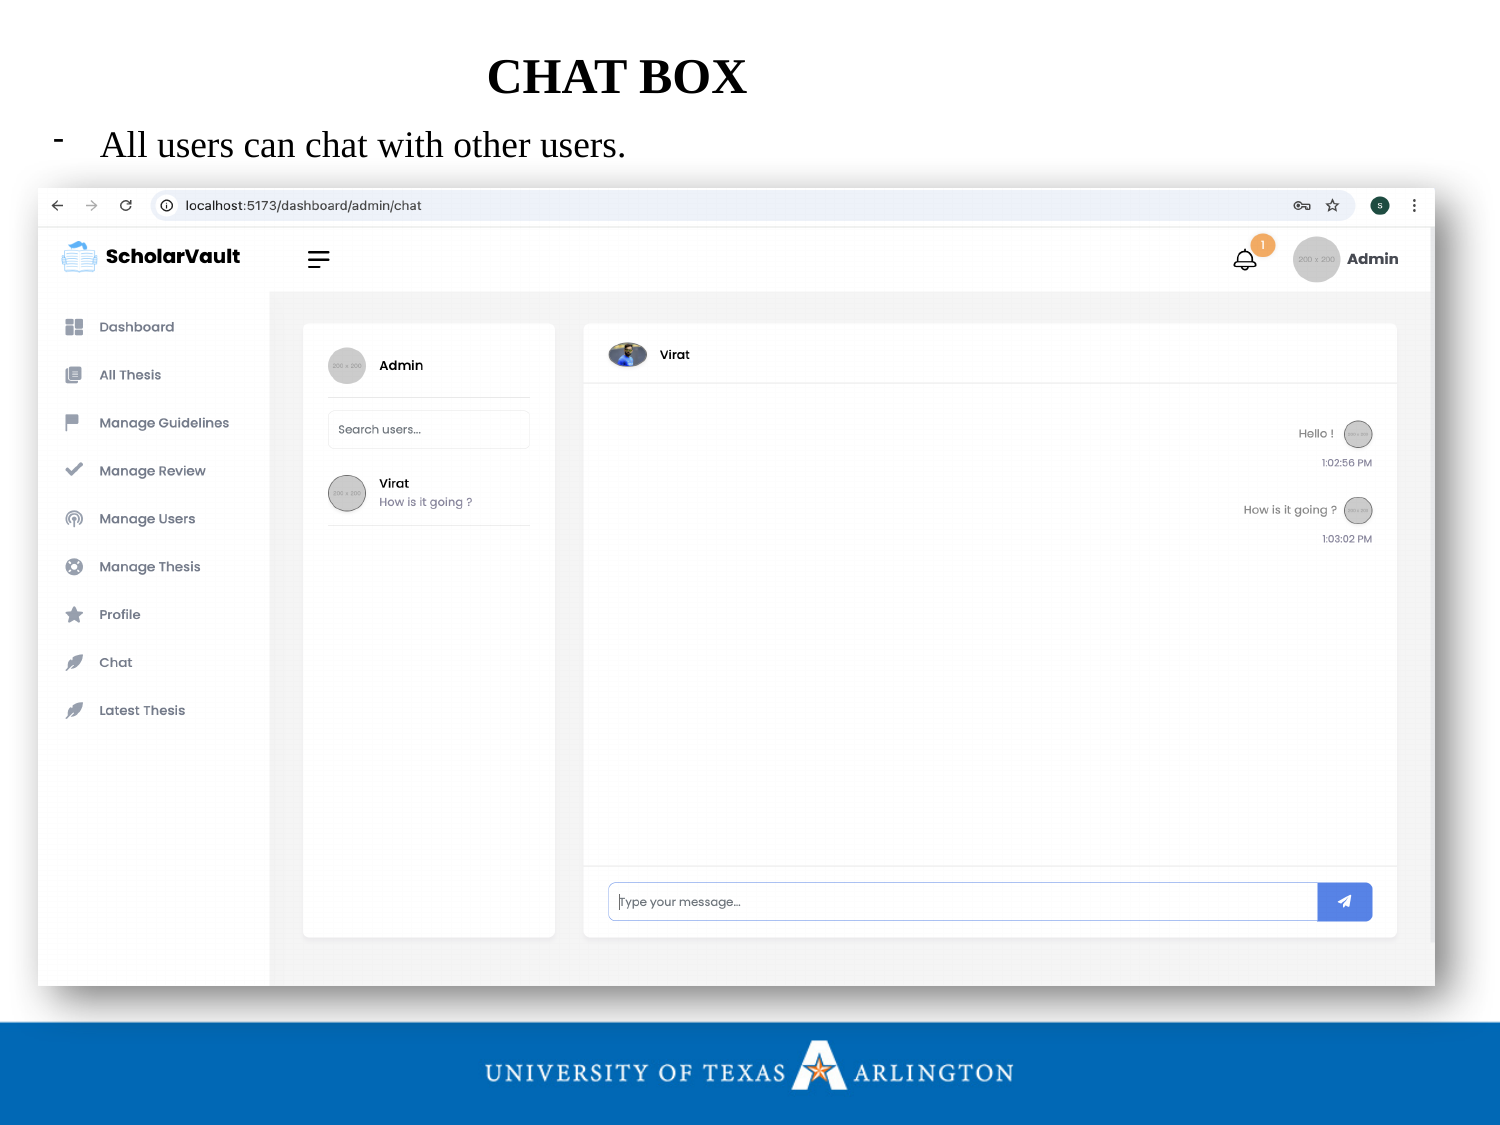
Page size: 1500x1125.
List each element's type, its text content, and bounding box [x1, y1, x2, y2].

text_box CHAT BOX [471, 35, 969, 111]
picture [0, 0, 1500, 1125]
text_box All users can chat with other users. [37, 112, 1463, 184]
